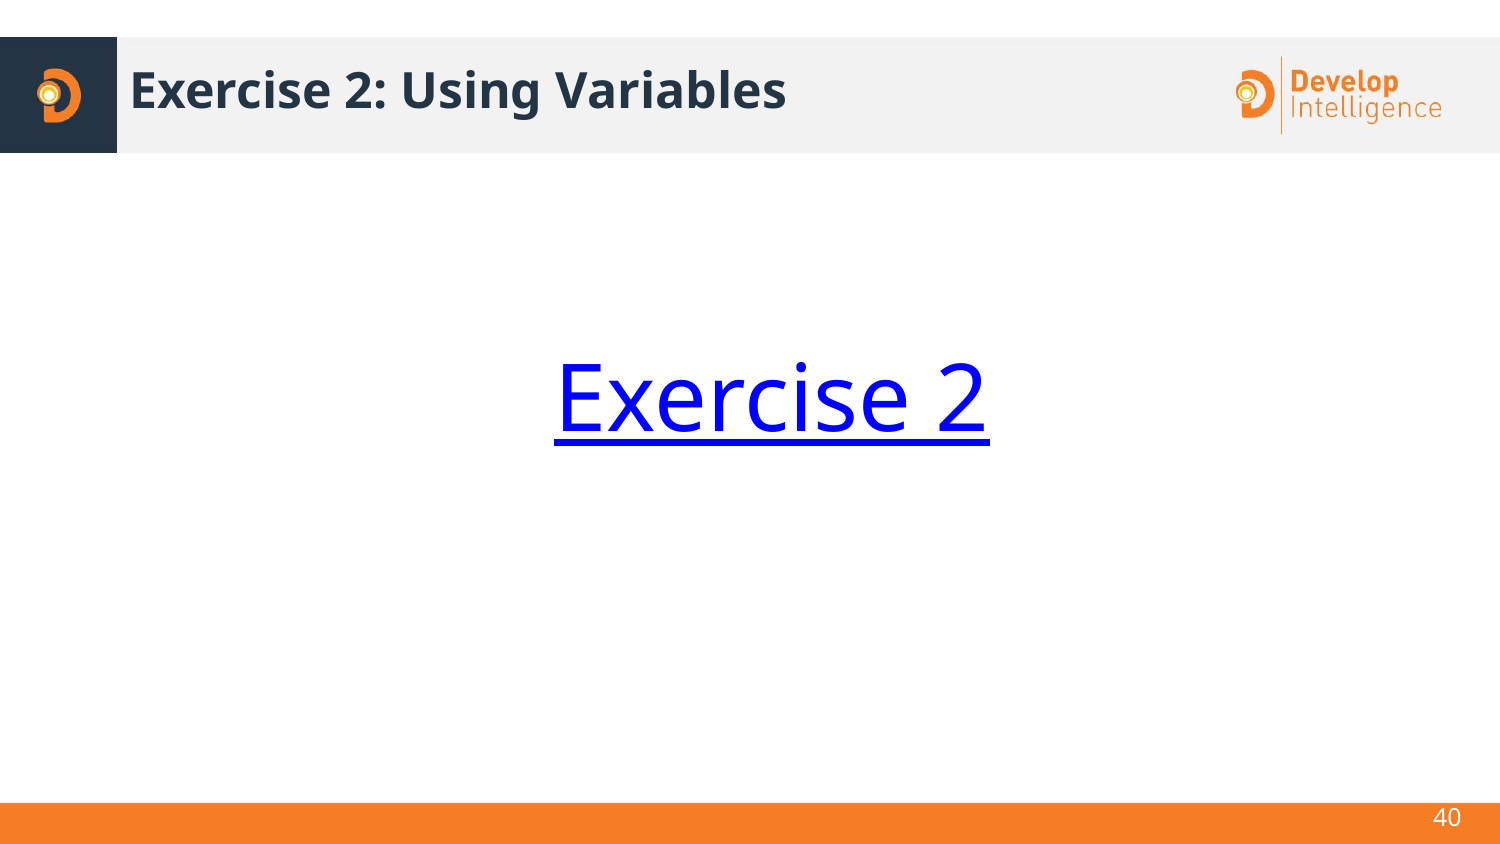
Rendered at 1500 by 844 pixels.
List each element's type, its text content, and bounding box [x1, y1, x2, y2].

title Exercise 2: Using Variables [118, 36, 1500, 148]
picture [0, 0, 1500, 844]
slide_number <number> [1396, 800, 1499, 838]
list Exercise 2 [102, 182, 1396, 758]
